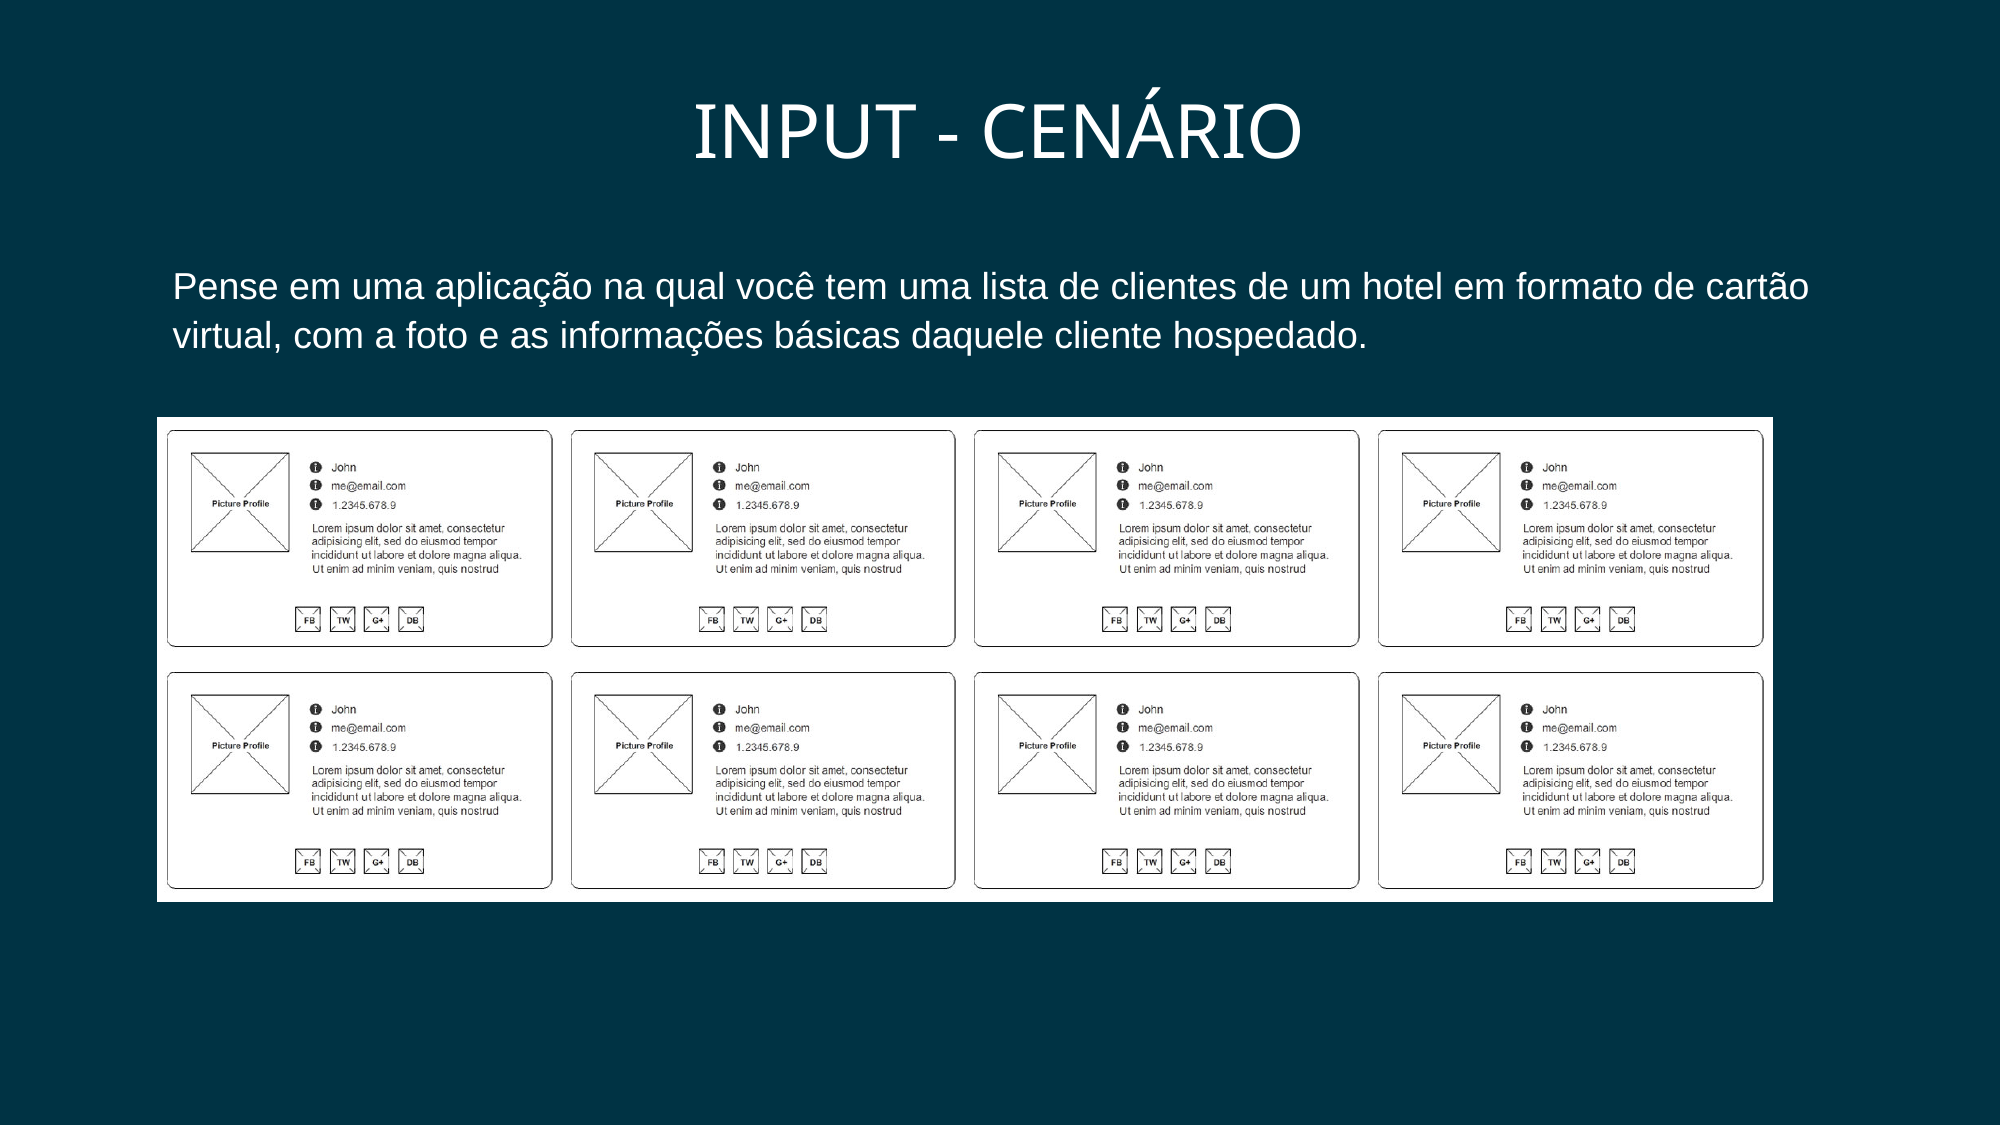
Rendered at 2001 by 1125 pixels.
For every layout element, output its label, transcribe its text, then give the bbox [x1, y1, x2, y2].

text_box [157, 417, 1773, 902]
title INPUT - Cenário [58, 90, 1941, 181]
list Pense em uma aplicação na qual você tem uma lista de clientes de um hotel em formato de cartão virtual, com a foto e as informações básicas daquele cliente hospedado. [157, 249, 1843, 358]
